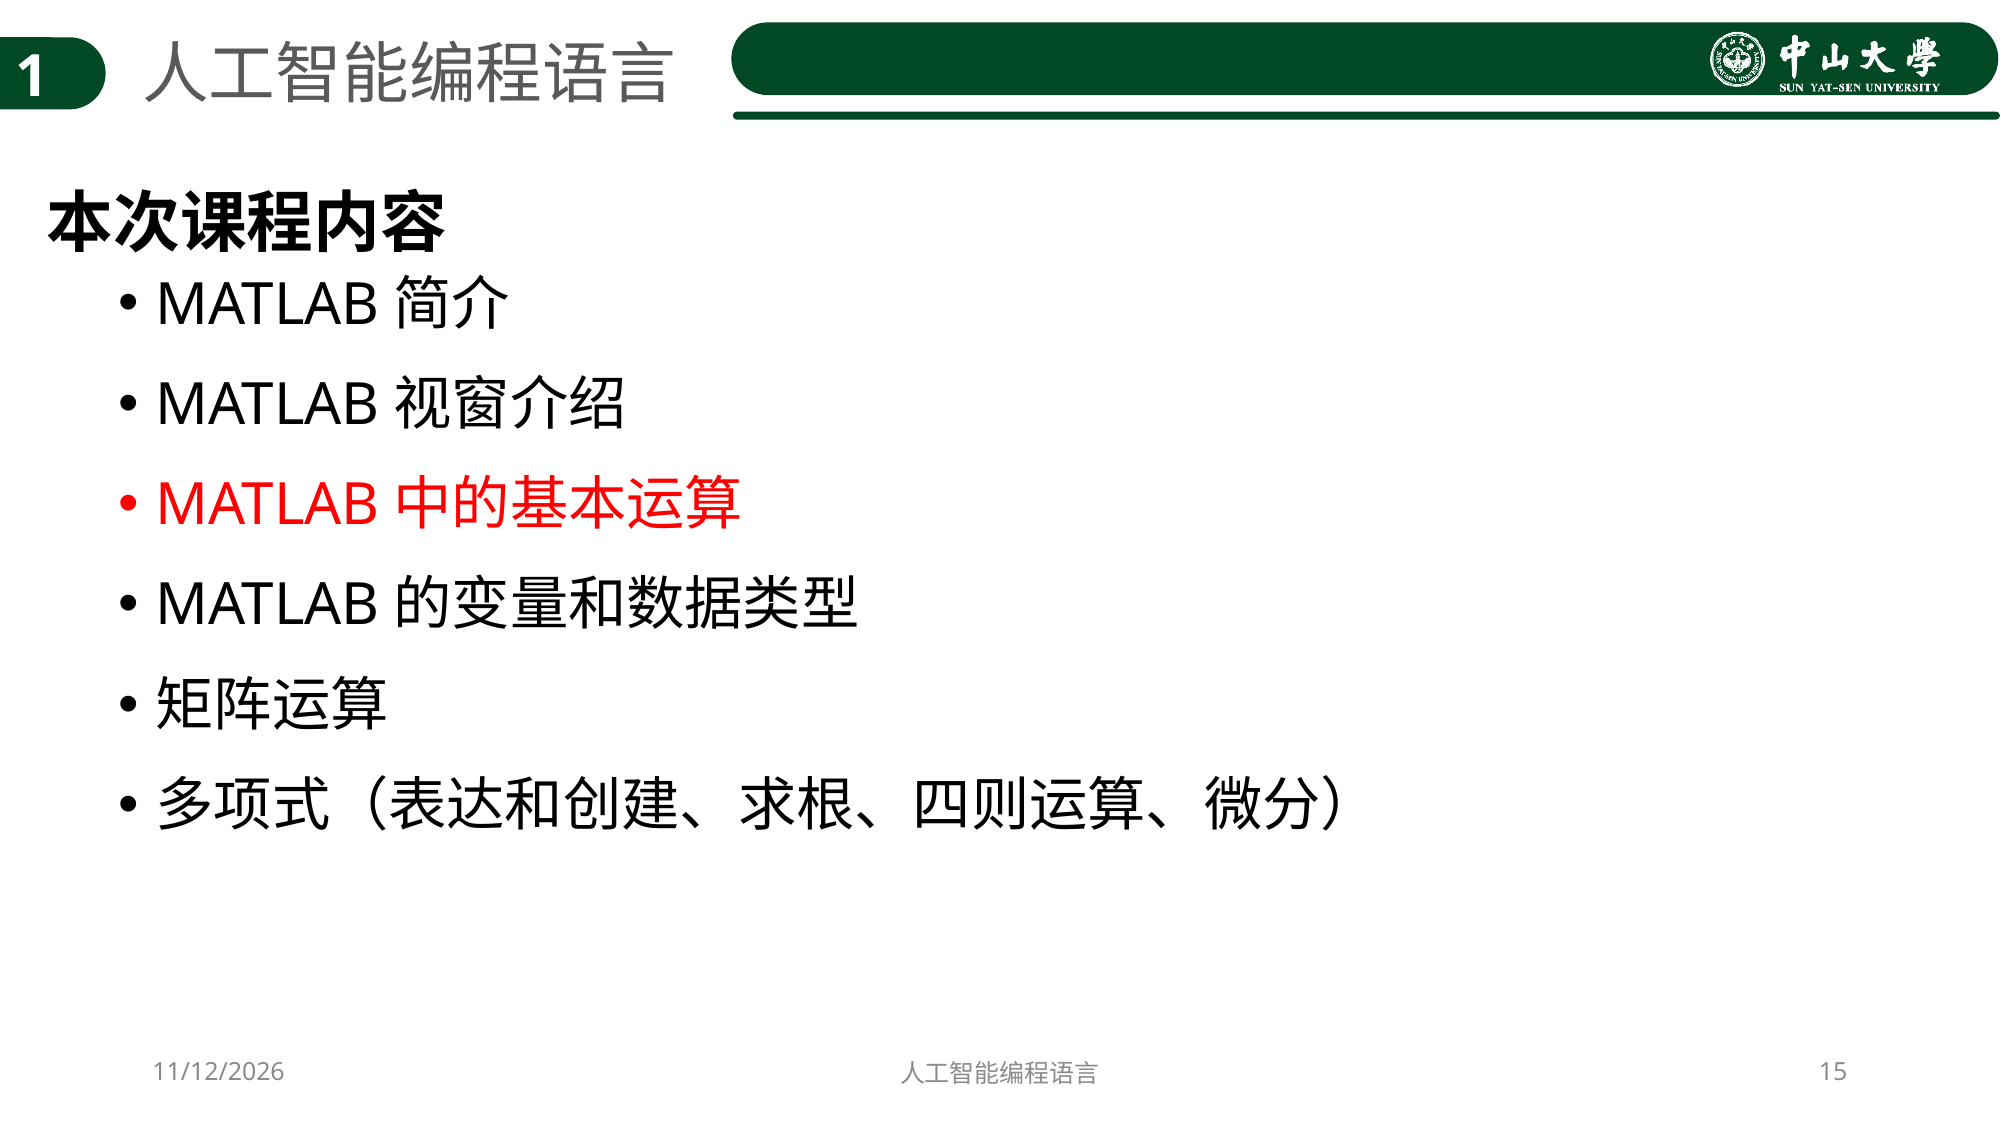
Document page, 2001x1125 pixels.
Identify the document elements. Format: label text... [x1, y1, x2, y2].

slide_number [137, 1042, 588, 1103]
slide_number 15 [1412, 1042, 1863, 1103]
list MATLAB简介 MATLAB视窗介绍 MATLAB中的基本运算 MATLAB的变量和数据类型 矩阵运算 多项式（表达和创建、求根、四则运算、微分） [103, 266, 1397, 1014]
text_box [731, 22, 2000, 120]
picture [1695, 18, 1969, 115]
text_box 本次课程内容 [31, 132, 1940, 268]
text_box 1 [0, 36, 107, 111]
footer 人工智能编程语言 [662, 1042, 1338, 1103]
text_box 人工智能编程语言 [127, 23, 692, 119]
